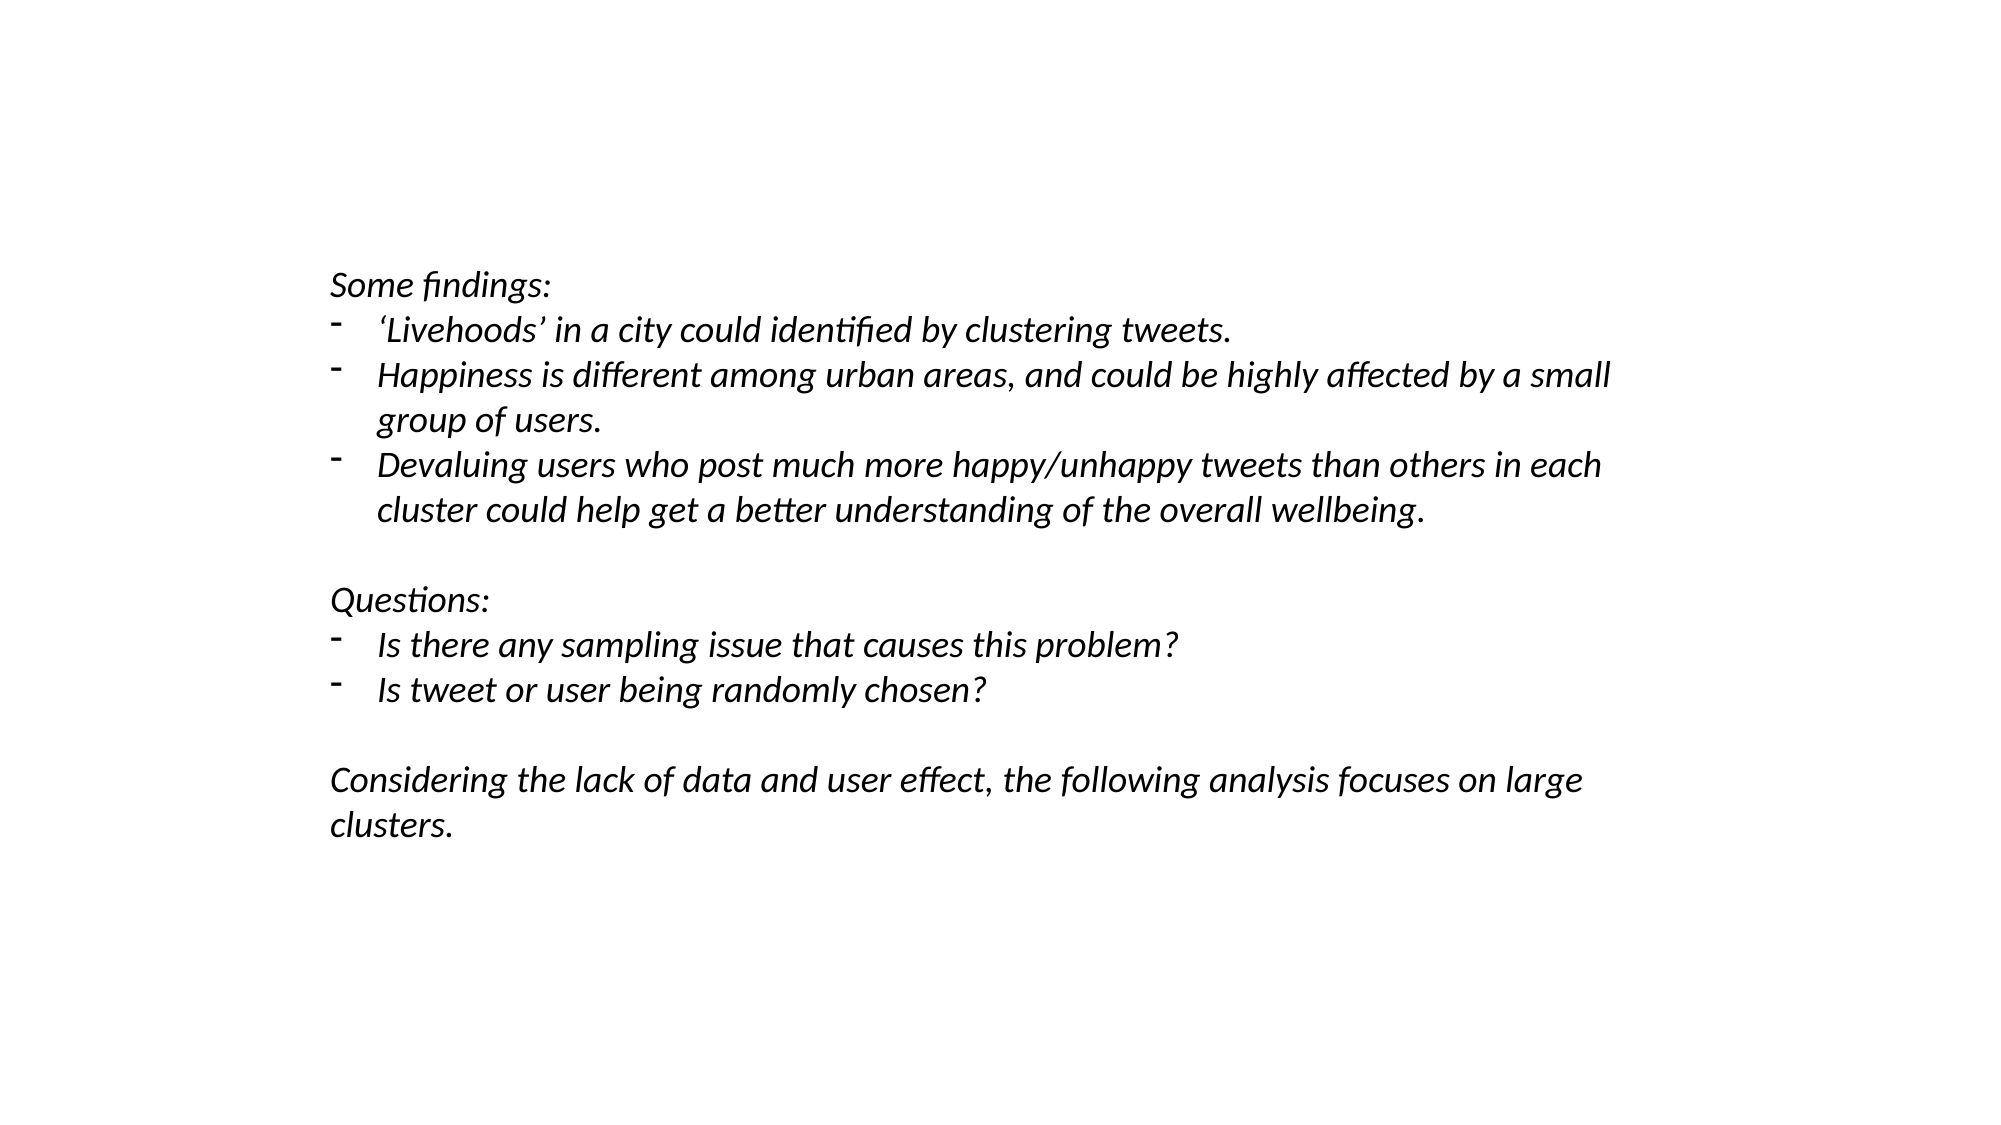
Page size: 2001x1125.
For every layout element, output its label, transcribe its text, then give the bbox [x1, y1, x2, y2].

text_box Some findings: ‘Livehoods’ in a city could identified by clustering tweets. Happiness is different among urban areas, and could be highly affected by a small group of users. Devaluing users who post much more happy/unhappy tweets than others in each cluster could help get a better understanding of the overall wellbeing. Questions: Is there any sampling issue that causes this problem? Is tweet or user being randomly chosen? Considering the lack of data and user effect, the following analysis focuses on large clusters. [315, 252, 1723, 852]
